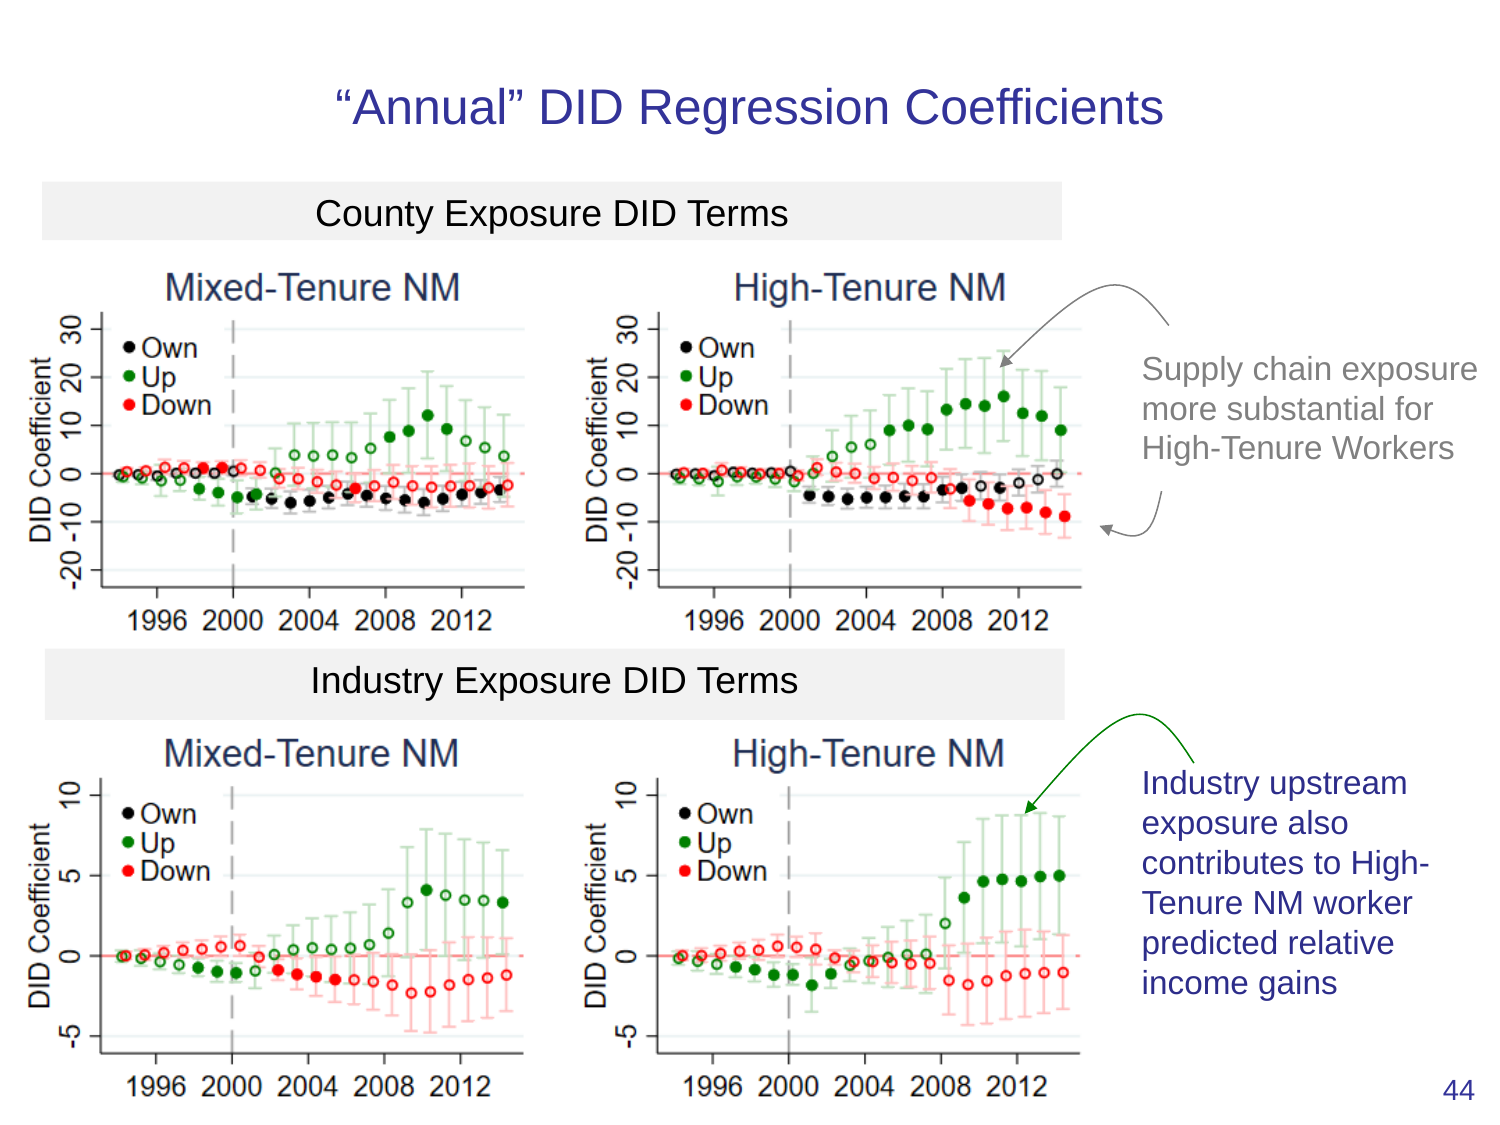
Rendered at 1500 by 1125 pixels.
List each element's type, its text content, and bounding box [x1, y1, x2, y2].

text_box [1111, 284, 1169, 340]
slide_number 44 [1408, 1028, 1491, 1108]
text_box Supply chain exposure more substantial for High-Tenure Workers [1126, 339, 1500, 474]
title “Annual” DID Regression Coefficients [57, 44, 1443, 165]
text_box County Exposure DID Terms [42, 181, 1062, 238]
picture [0, 239, 1106, 654]
text_box [1111, 714, 1195, 788]
text_box [1111, 491, 1162, 537]
text_box Industry upstream exposure also contributes to High-Tenure NM worker predicted relative income gains [1126, 754, 1500, 1009]
text_box Industry Exposure DID Terms [44, 662, 1065, 718]
picture [0, 719, 1106, 1125]
